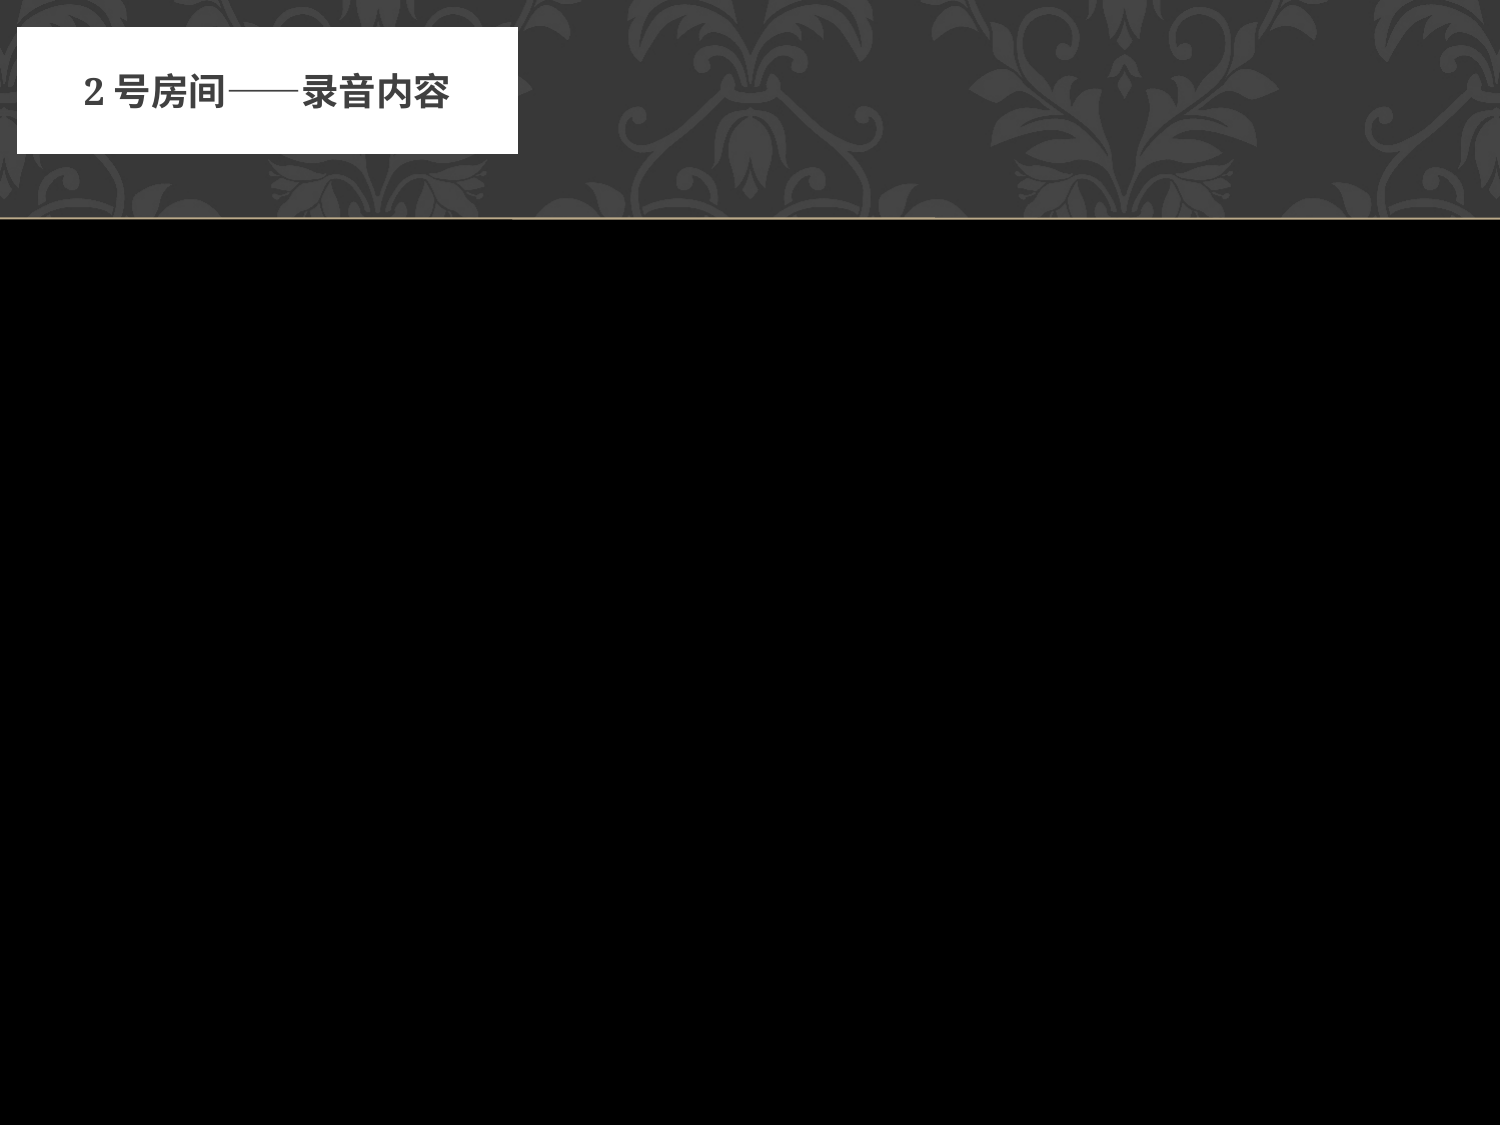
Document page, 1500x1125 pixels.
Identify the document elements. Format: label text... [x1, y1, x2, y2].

text_box 2号房间——录音内容 [23, 33, 512, 149]
